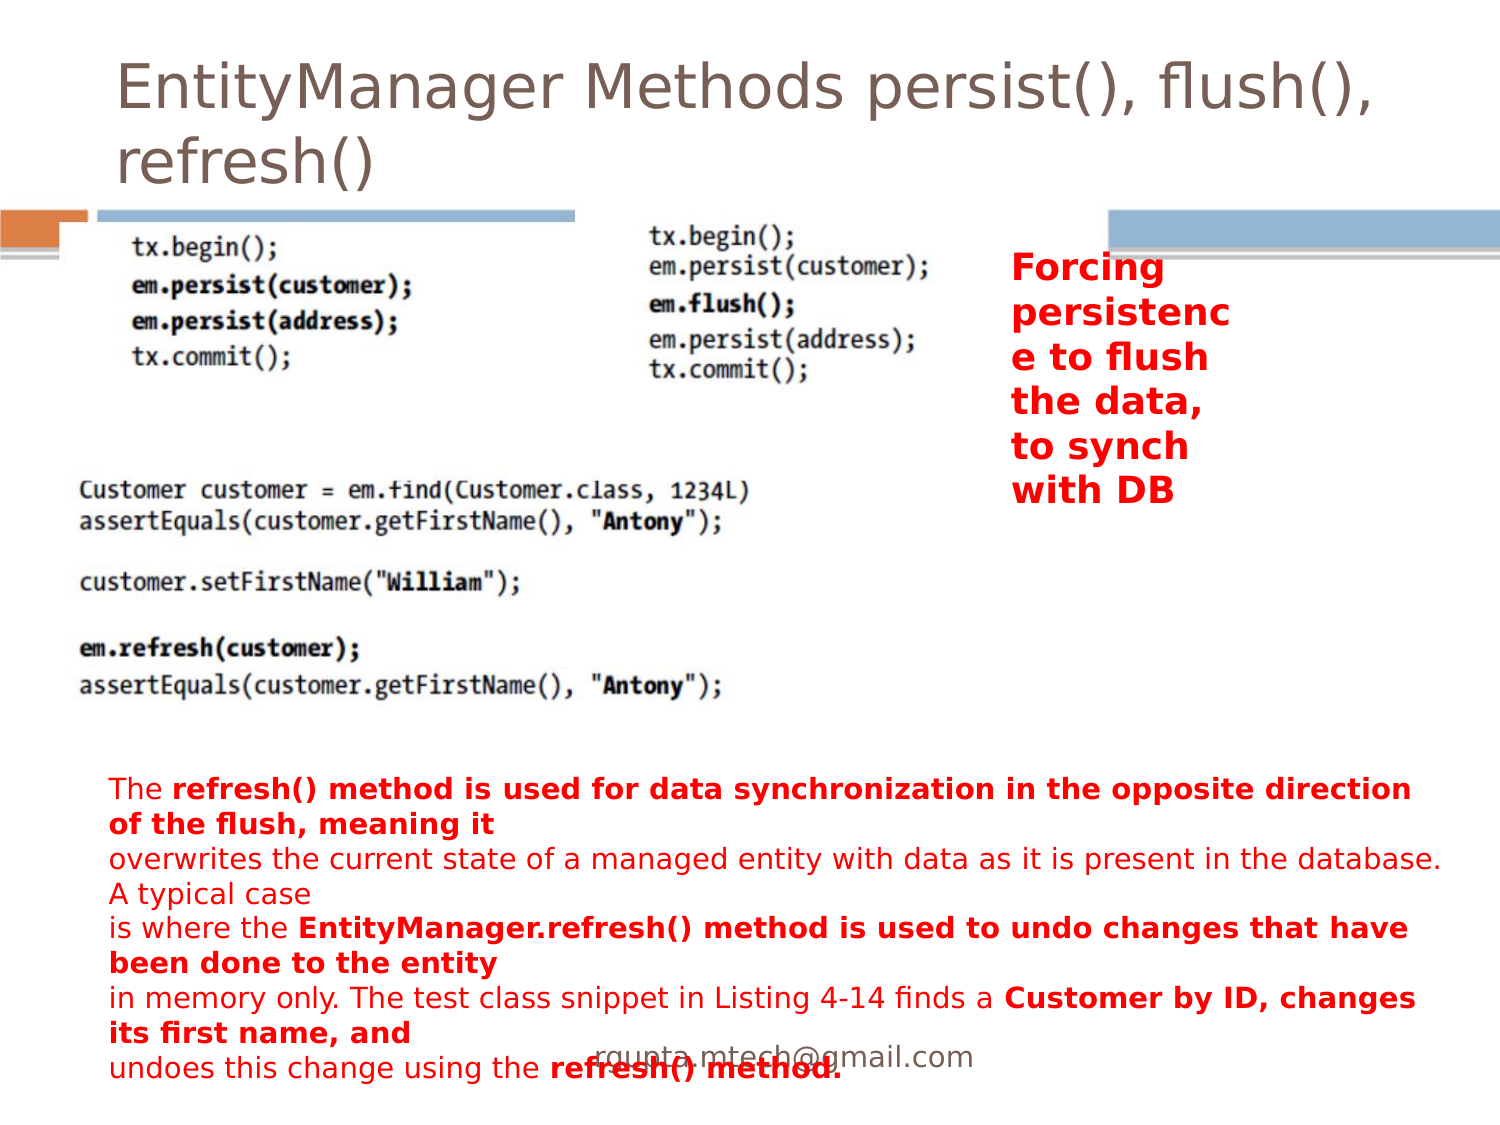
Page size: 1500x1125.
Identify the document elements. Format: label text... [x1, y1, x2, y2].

text_box rgupta.mtech@gmail.com [593, 1039, 999, 1074]
text_box in memory only. The test class snippet in Listing 4-14 ﬁnds a Customer by ID, changes its ﬁrst name, and [108, 980, 1442, 1050]
text_box persistenc e to ﬂush the data, to synch with DB [1010, 289, 1257, 511]
text_box [0, 0, 1500, 1125]
text_box The refresh() method is used for data synchronization in the opposite direction of the ﬂush, meaning it overwrites the current state of a managed entity with data as it is present in the database. A typical case is where the EntityManager.refresh() method is used to undo changes that have been done to the entity [108, 770, 1466, 980]
text_box Forcing [1010, 244, 1195, 288]
text_box undoes this change using the refresh() method. [108, 1050, 868, 1085]
text_box EntityManager Methods persist(), ﬂush(), refresh() [115, 49, 1400, 196]
